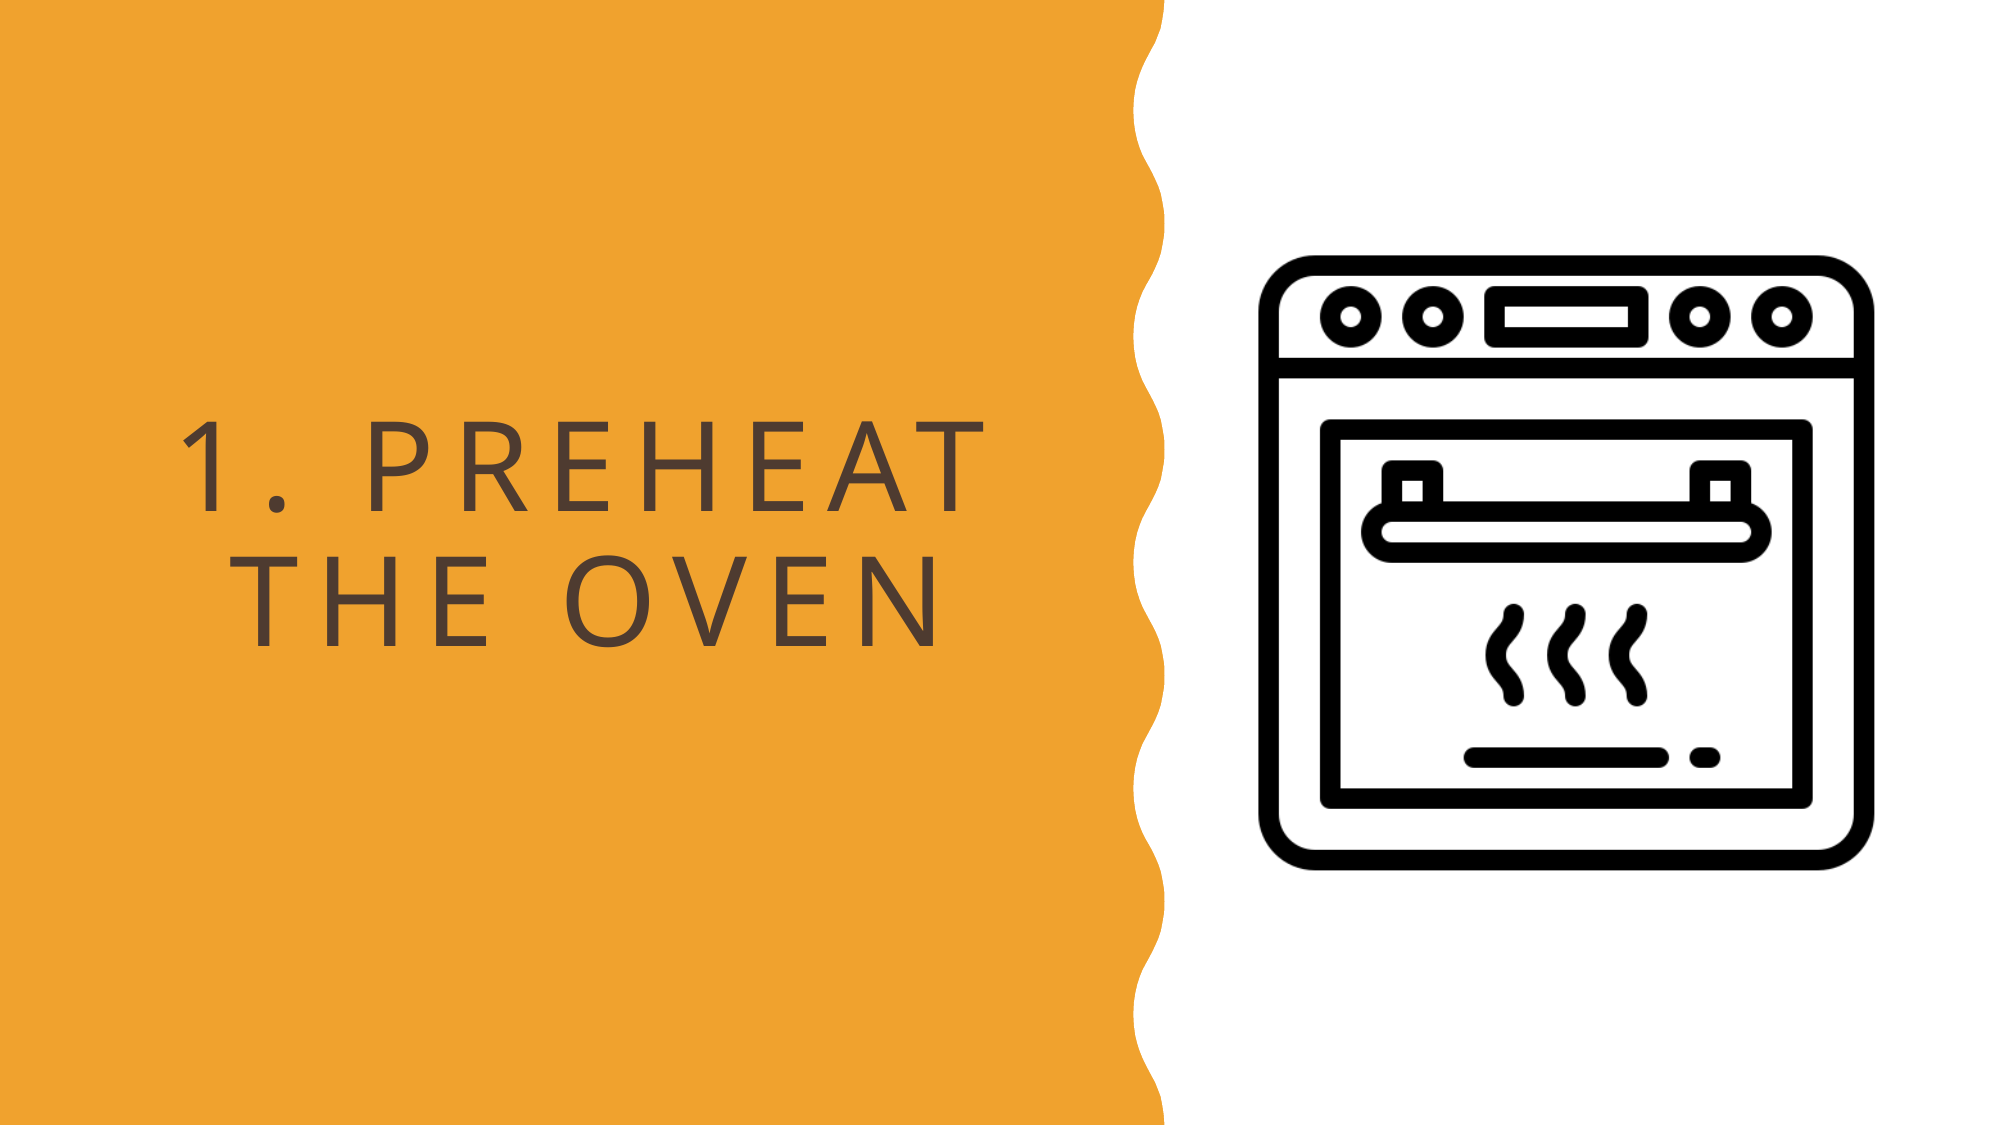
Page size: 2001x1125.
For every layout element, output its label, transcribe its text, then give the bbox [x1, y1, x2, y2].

text_box [0, 0, 1164, 1125]
text_box [1133, 0, 2000, 1125]
picture [1238, 235, 1895, 891]
title 1. Preheat the oven [105, 156, 1070, 921]
